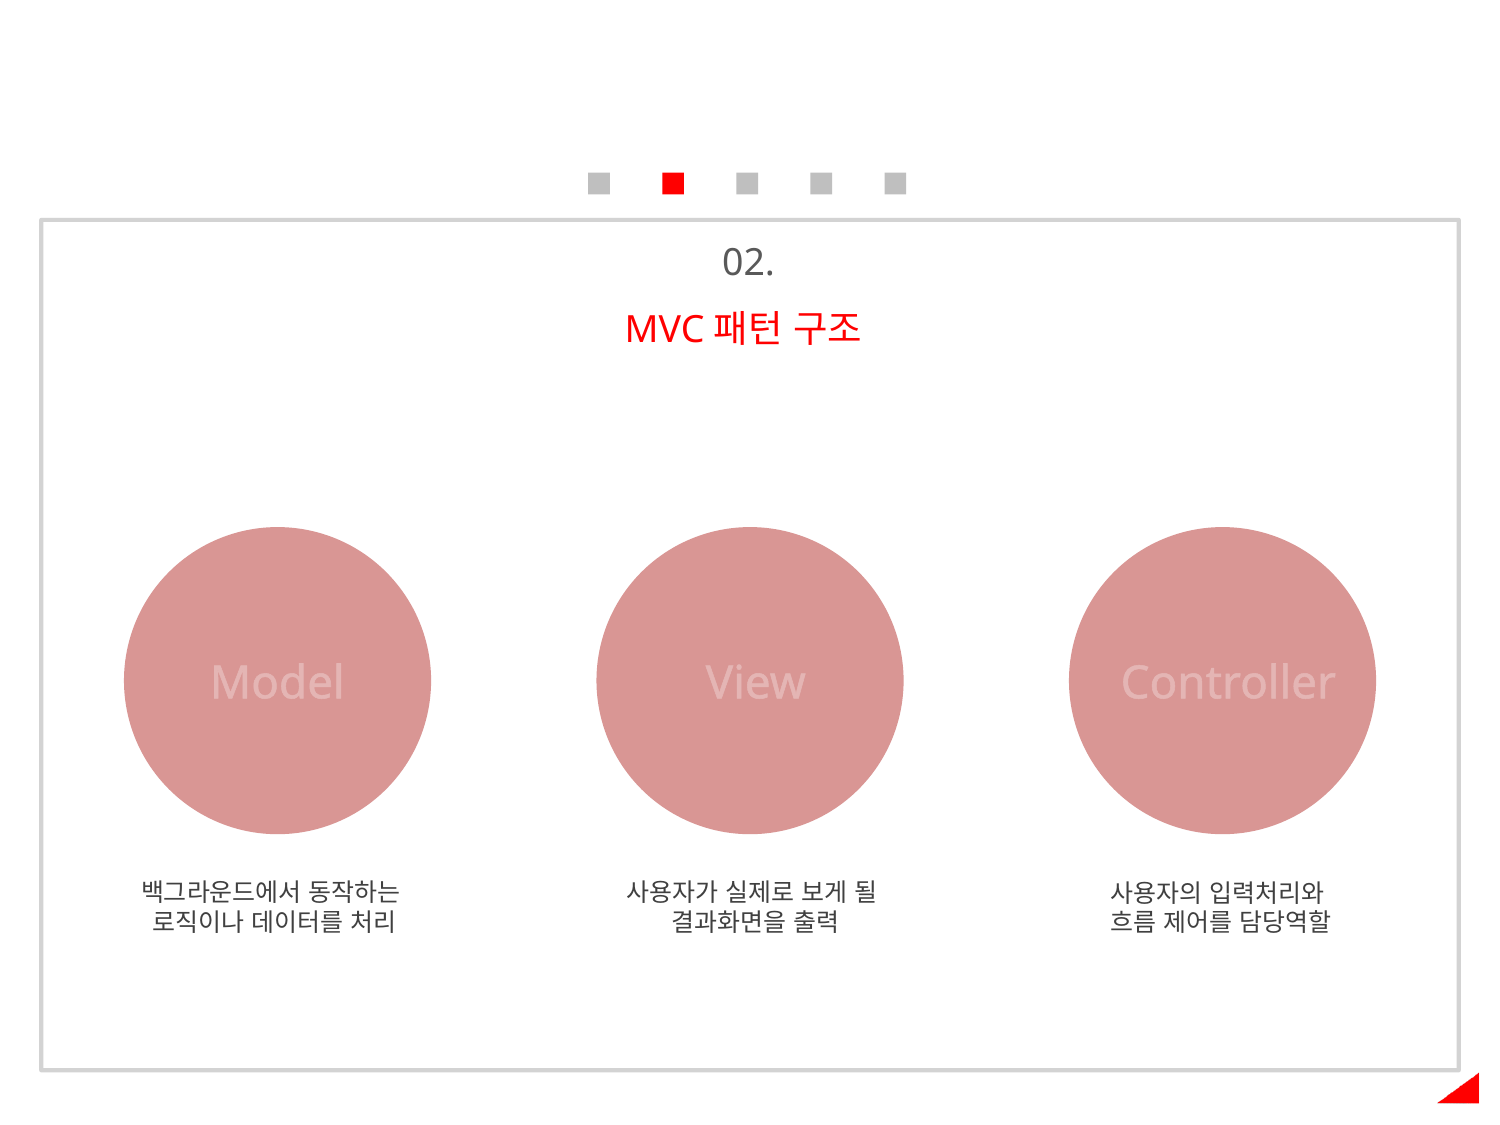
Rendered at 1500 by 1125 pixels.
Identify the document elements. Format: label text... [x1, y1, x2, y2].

text_box 사용자의 입력처리와 흐름 제어를 담당역할 [754, 869, 1500, 975]
text_box [808, 171, 834, 196]
text_box [125, 715, 430, 837]
text_box 사용자가 실제로 보게 될 결과화면을 출력 [289, 869, 754, 945]
text_box [1070, 715, 1375, 837]
text_box [39, 358, 1461, 645]
text_box 백그라운드에서 동작하는 로직이나 데이터를 처리 [0, 869, 289, 945]
text_box [598, 524, 902, 645]
text_box 02. MVC패턴 구조 [17, 208, 1480, 358]
text_box [660, 171, 686, 196]
text_box [1070, 524, 1375, 645]
text_box Controller [667, 645, 1500, 715]
text_box [882, 171, 908, 196]
text_box [598, 715, 902, 837]
text_box View [194, 645, 667, 715]
text_box [734, 171, 760, 196]
text_box Model [0, 645, 194, 715]
text_box [125, 524, 430, 645]
text_box [586, 171, 612, 196]
text_box [39, 715, 1461, 869]
picture [1411, 1046, 1500, 1125]
text_box [39, 945, 1461, 1072]
